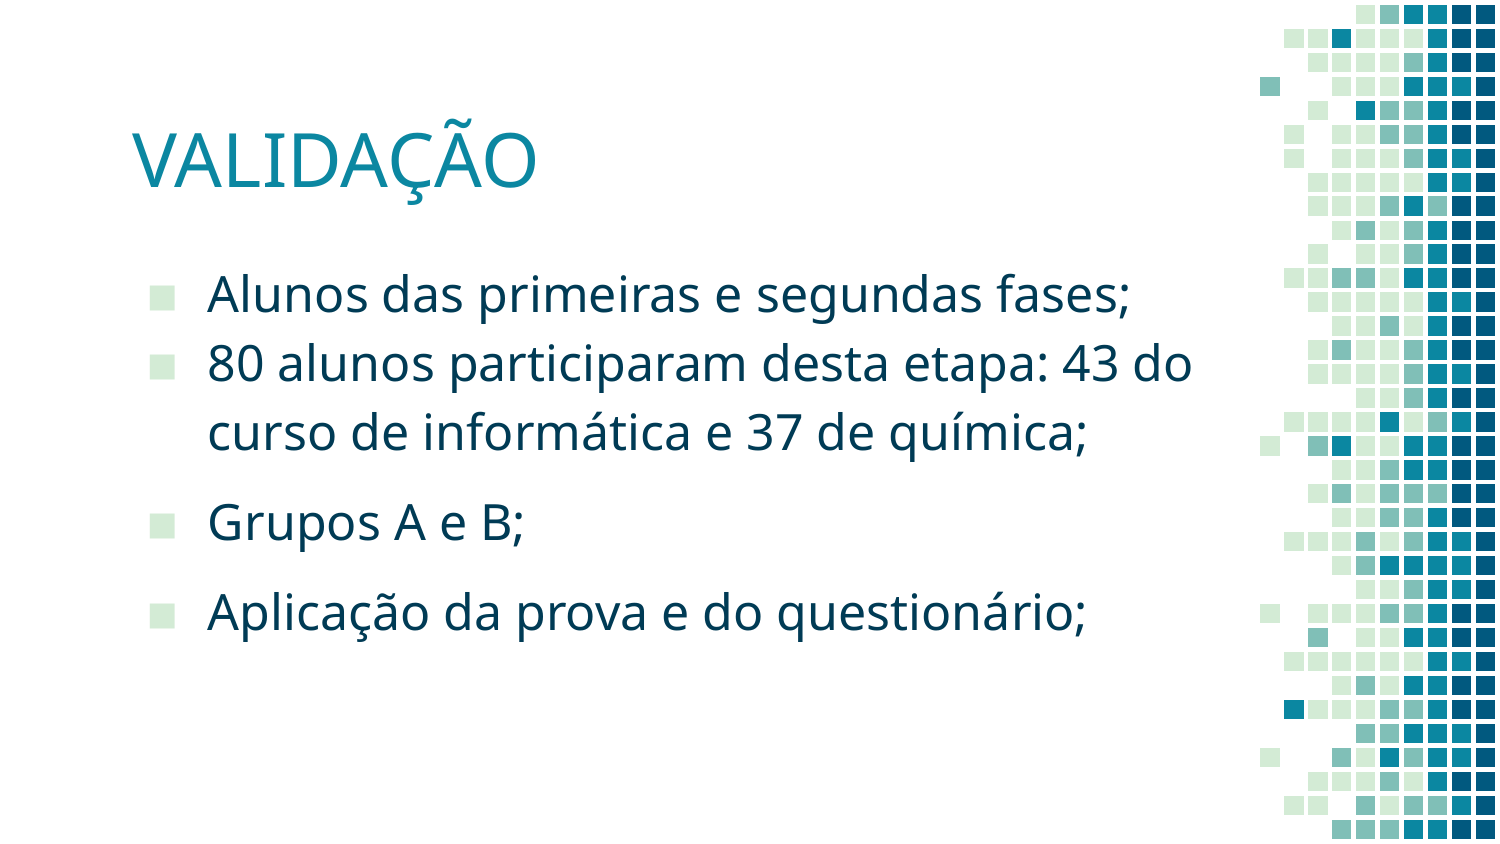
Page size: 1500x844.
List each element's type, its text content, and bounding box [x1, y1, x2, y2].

title VALIDAÇÃO [117, 76, 1227, 217]
list Alunos das primeiras e segundas fases; 80 alunos participaram desta etapa: 43 do curso de informática e 37 de química; Grupos A e B; Aplicação da prova e do questionário; [117, 217, 1227, 788]
